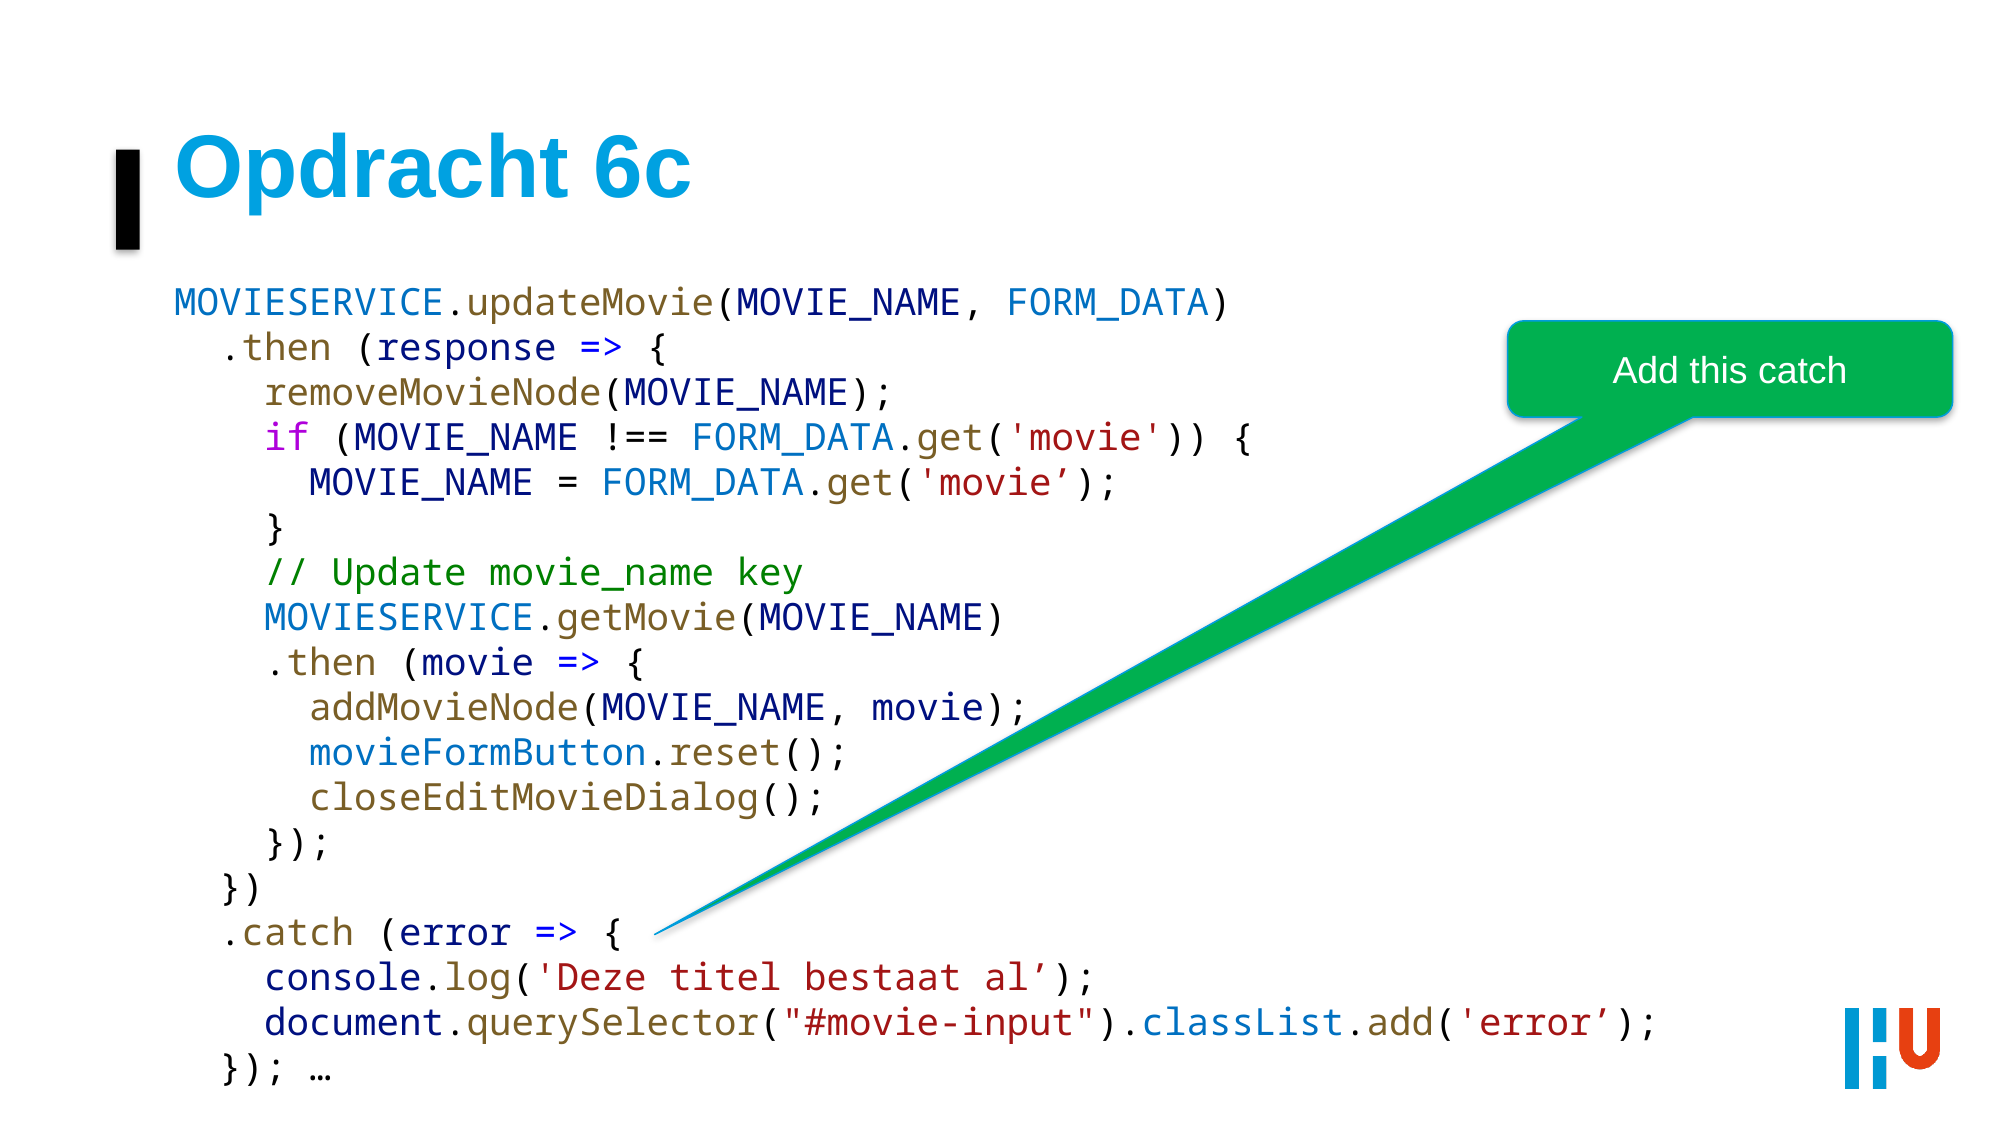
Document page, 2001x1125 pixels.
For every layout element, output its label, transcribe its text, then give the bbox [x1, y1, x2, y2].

text_box Add this catch [653, 320, 1954, 936]
title Opdracht 6c [159, 53, 1788, 270]
text_box MOVIESERVICE.updateMovie(MOVIE_NAME, FORM_DATA) .then (response => { removeMovieNode(MOVIE_NAME); if (MOVIE_NAME !== FORM_DATA.get('movie')) { MOVIE_NAME = FORM_DATA.get('movie’); } // Update movie_name key MOVIESERVICE.getMovie(MOVIE_NAME) .then (movie => { addMovieNode(MOVIE_NAME, movie); movieFormButton.reset(); closeEditMovieDialog(); }); }) .catch (error => { console.log('Deze titel bestaat al’); document.querySelector("#movie-input").classList.add('error’); }); … [159, 270, 1788, 1096]
picture [1860, 1008, 1940, 1089]
